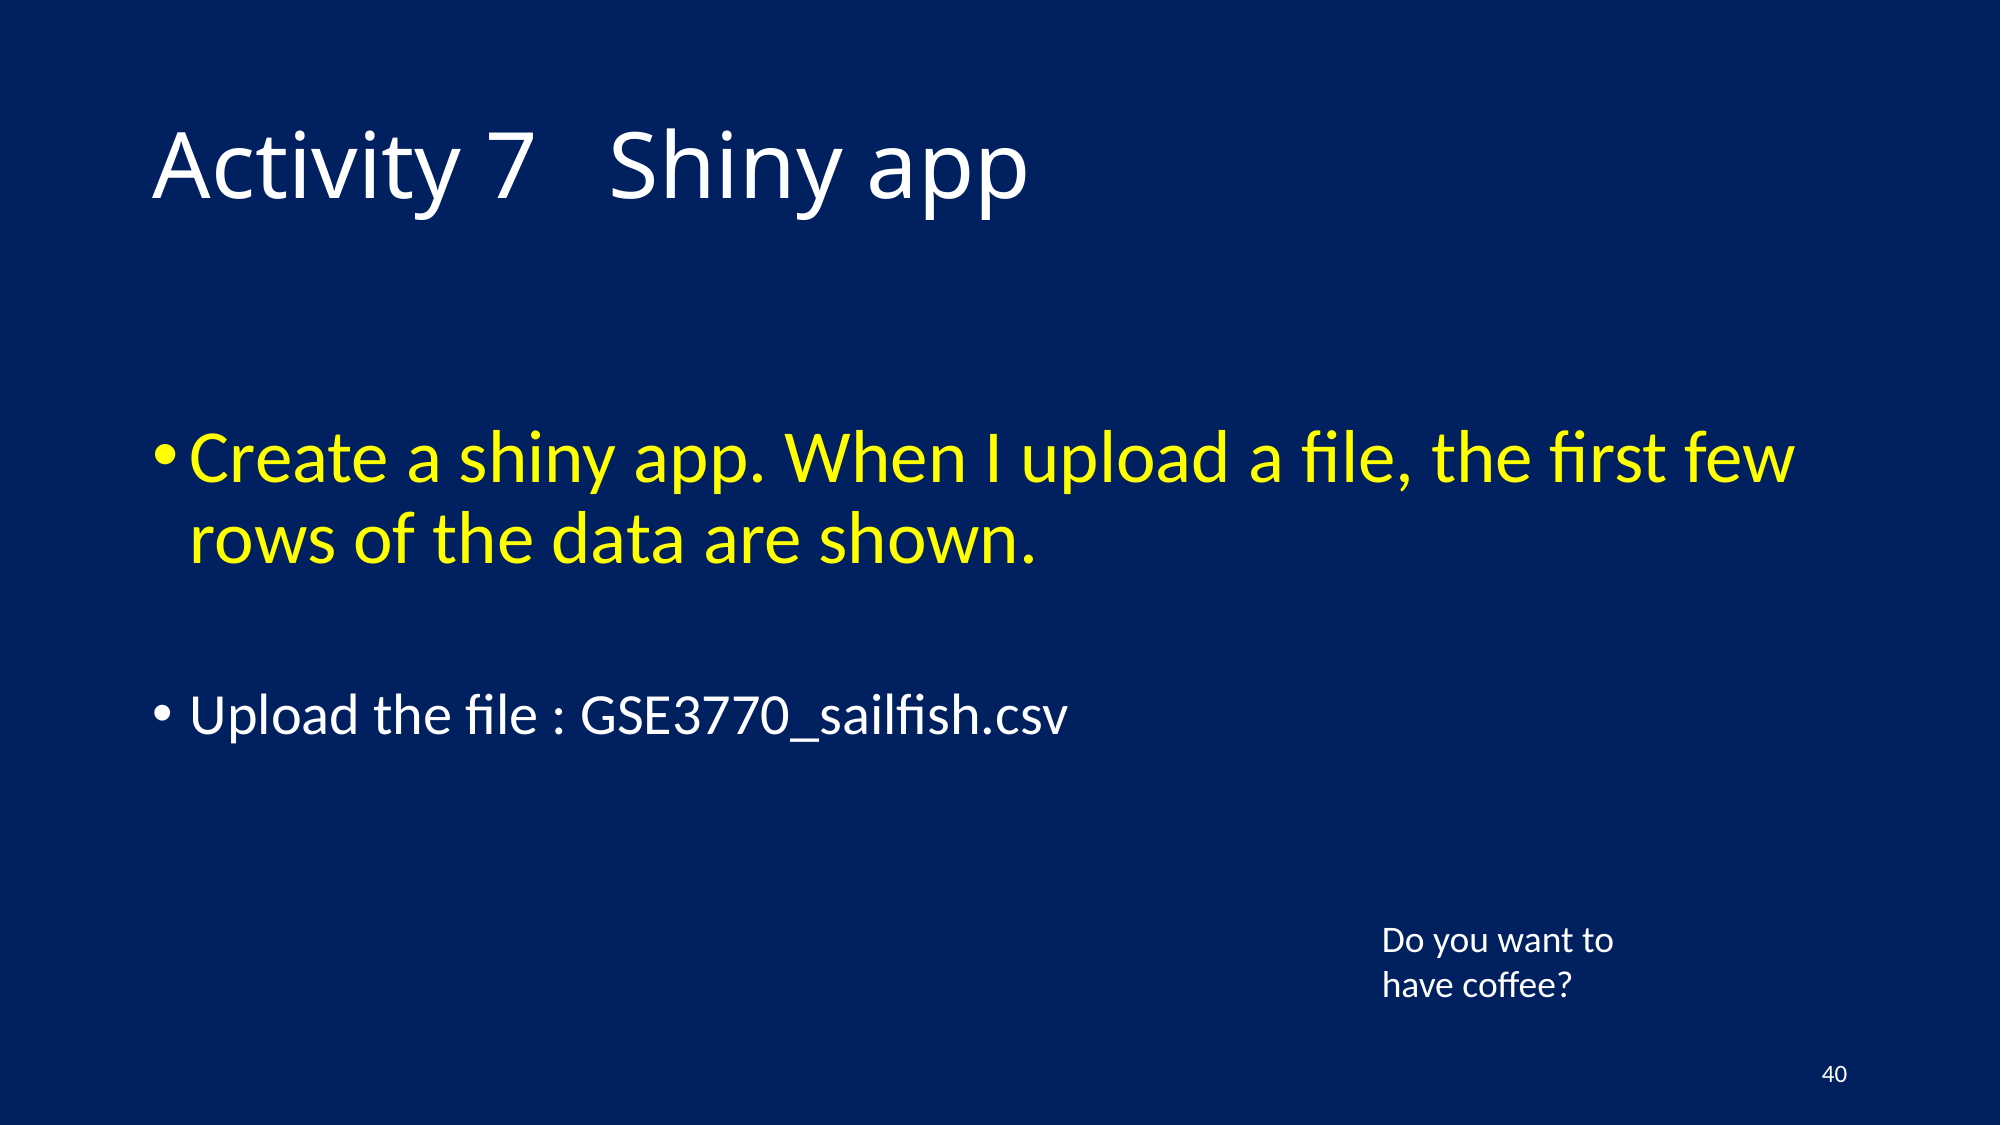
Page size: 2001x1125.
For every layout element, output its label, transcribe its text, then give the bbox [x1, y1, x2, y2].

slide_number 40 [1412, 1042, 1863, 1103]
list Create a shiny app. When I upload a file, the first few rows of the data are shown. Upload the file : GSE3770_sailfish.csv [137, 299, 1863, 1014]
text_box Do you want to have coffee? [1367, 907, 1638, 1012]
title Activity 7 Shiny app [137, 59, 1863, 278]
